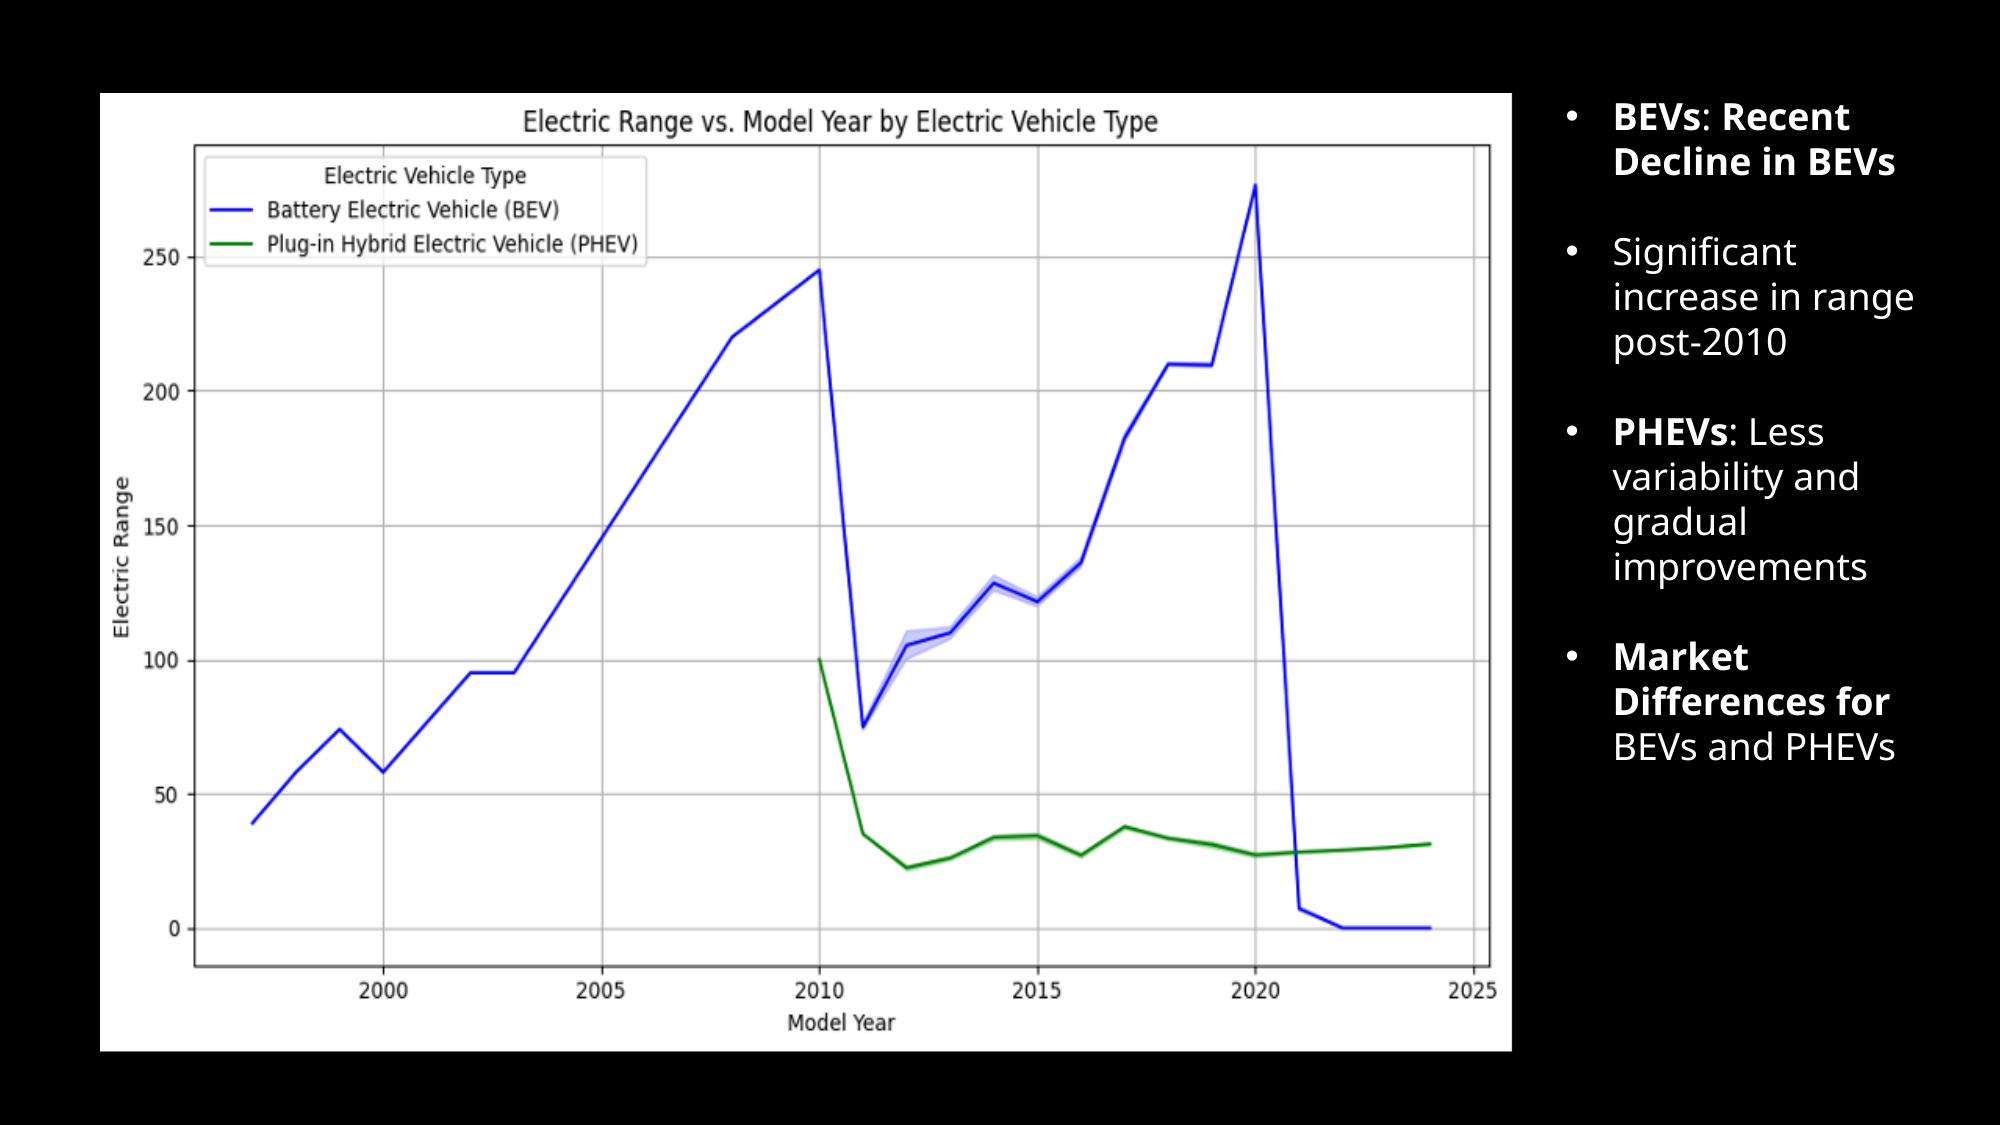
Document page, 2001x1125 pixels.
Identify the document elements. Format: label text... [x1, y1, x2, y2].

text_box BEVs: Recent Decline in BEVs Significant increase in range post-2010 PHEVs: Less variability and gradual improvements Market Differences for BEVs and PHEVs [1550, 85, 1950, 776]
picture [100, 93, 1514, 1054]
